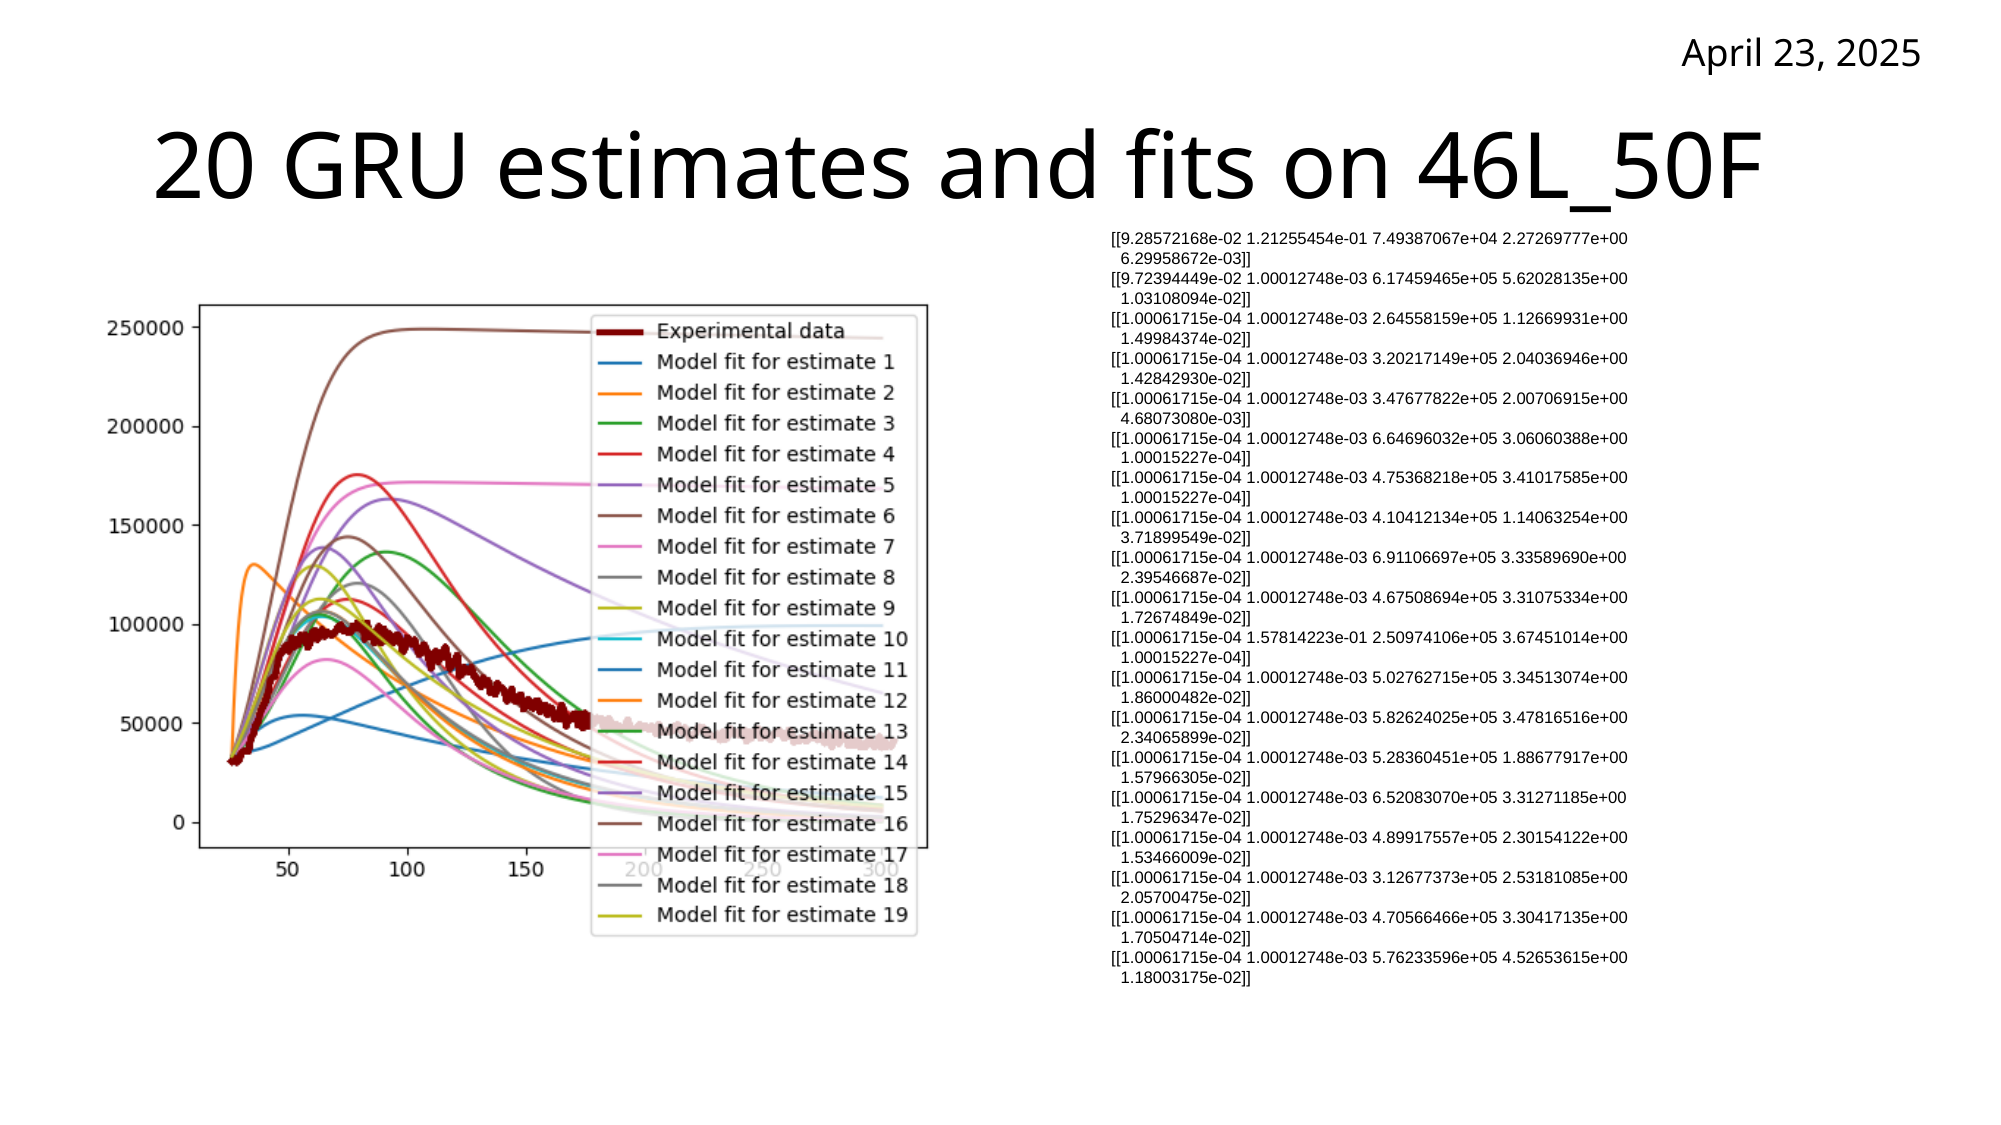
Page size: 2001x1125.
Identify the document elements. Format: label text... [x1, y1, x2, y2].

text_box [[9.28572168e-02 1.21255454e-01 7.49387067e+04 2.27269777e+00 6.29958672e-03]] [[9.72394449e-02 1.00012748e-03 6.17459465e+05 5.62028135e+00 1.03108094e-02]] [[1.00061715e-04 1.00012748e-03 2.64558159e+05 1.12669931e+00 1.49984374e-02]] [[1.00061715e-04 1.00012748e-03 3.20217149e+05 2.04036946e+00 1.42842930e-02]] [[1.00061715e-04 1.00012748e-03 3.47677822e+05 2.00706915e+00 4.68073080e-03]] [[1.00061715e-04 1.00012748e-03 6.64696032e+05 3.06060388e+00 1.00015227e-04]] [[1.00061715e-04 1.00012748e-03 4.75368218e+05 3.41017585e+00 1.00015227e-04]] [[1.00061715e-04 1.00012748e-03 4.10412134e+05 1.14063254e+00 3.71899549e-02]] [[1.00061715e-04 1.00012748e-03 6.91106697e+05 3.33589690e+00 2.39546687e-02]] [[1.00061715e-04 1.00012748e-03 4.67508694e+05 3.31075334e+00 1.72674849e-02]] [[1.00061715e-04 1.57814223e-01 2.50974106e+05 3.67451014e+00 1.00015227e-04]] [[1.00061715e-04 1.00012748e-03 5.02762715e+05 3.34513074e+00 1.86000482e-02]] [[1.00061715e-04 1.00012748e-03 5.82624025e+05 3.47816516e+00 2.34065899e-02]] [[1.00061715e-04 1.00012748e-03 5.28360451e+05 1.88677917e+00 1.57966305e-02]] [[1.00061715e-04 1.00012748e-03 6.52083070e+05 3.31271185e+00 1.75296347e-02]] [[1.00061715e-04 1.00012748e-03 4.89917557e+05 2.30154122e+00 1.53466009e-02]] [[1.00061715e-04 1.00012748e-03 3.12677373e+05 2.53181085e+00 2.05700475e-02]] [[1.00061715e-04 1.00012748e-03 4.70566466e+05 3.30417135e+00 1.70504714e-02]] [[1.00061715e-04 1.00012748e-03 5.76233596e+05 4.52653615e+00 1.18003175e-02]] [1096, 220, 2000, 994]
picture [92, 290, 940, 950]
text_box April 23, 2025 [1666, 21, 1937, 82]
title 20 GRU estimates and fits on 46L_50F [137, 59, 1863, 278]
